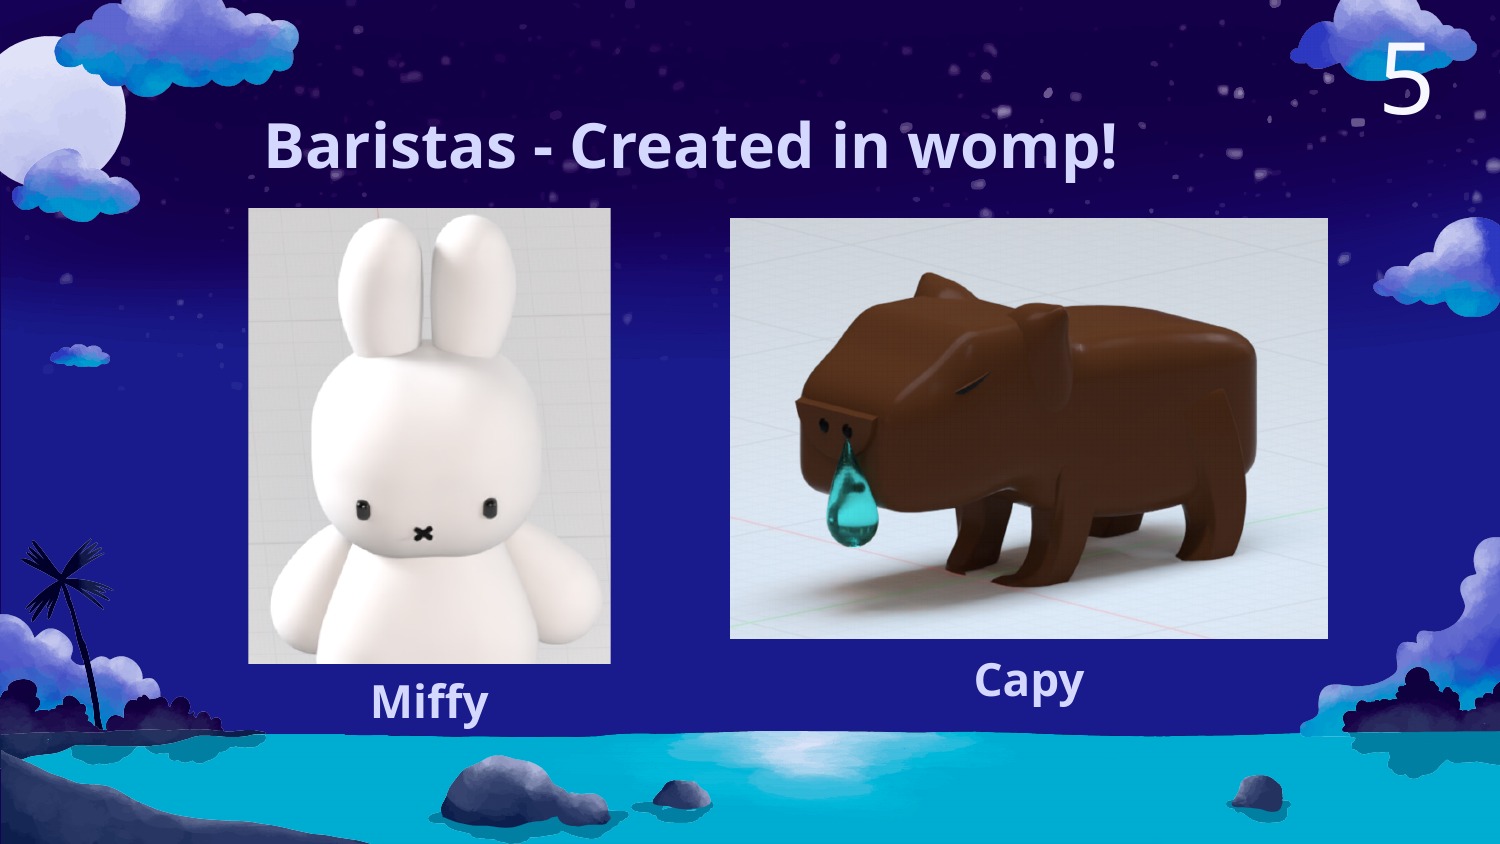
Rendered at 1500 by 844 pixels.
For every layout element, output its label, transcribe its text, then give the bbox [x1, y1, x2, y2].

title Capy [824, 647, 1234, 721]
title Baristas - Created in womp! [130, 91, 1323, 186]
title Miffy [225, 668, 634, 743]
picture [0, 0, 1500, 844]
subtitle 5 [1314, 0, 1500, 143]
